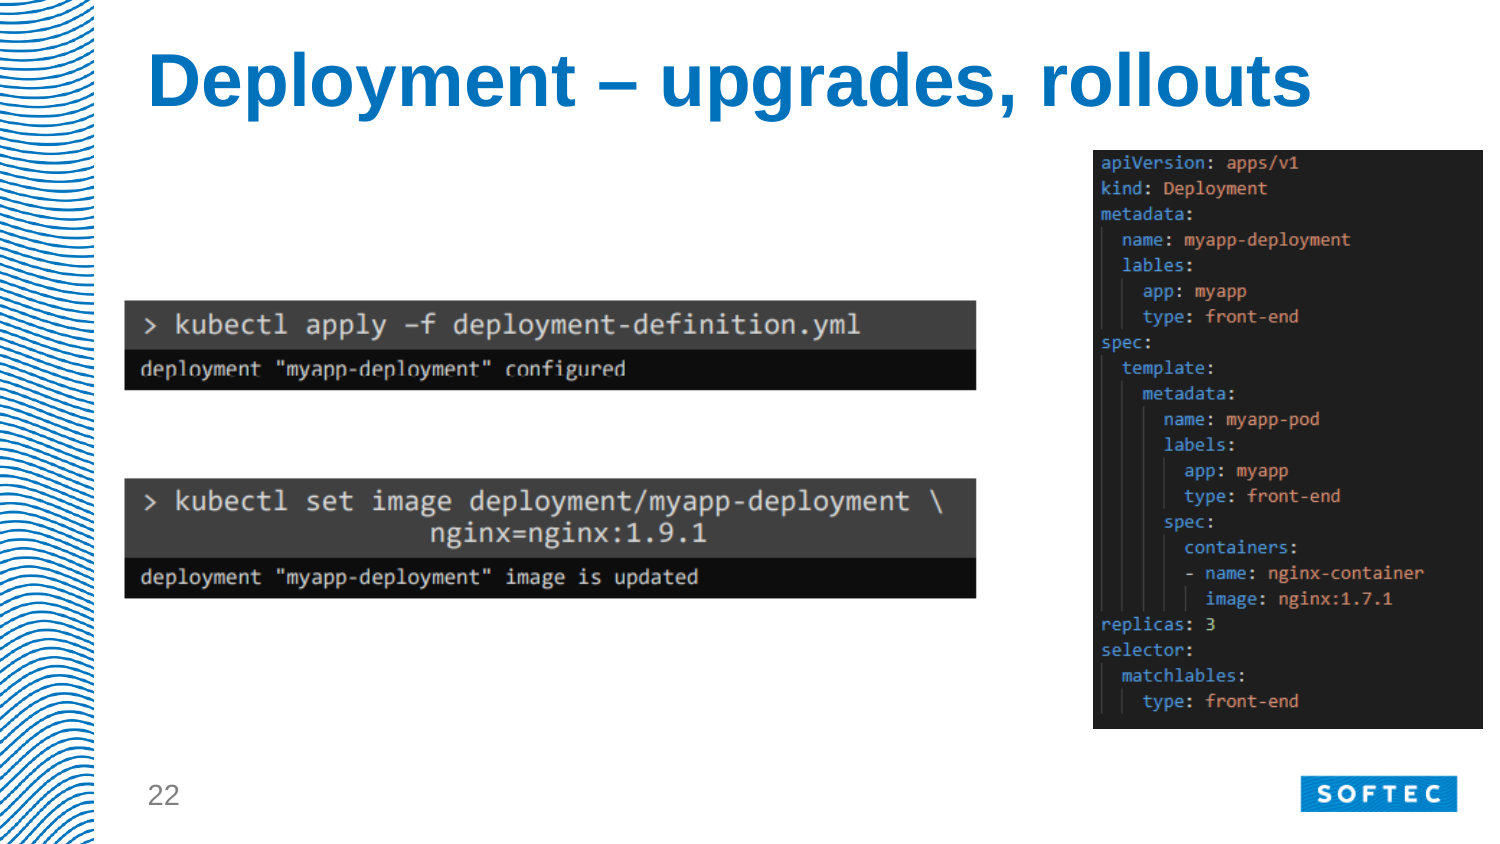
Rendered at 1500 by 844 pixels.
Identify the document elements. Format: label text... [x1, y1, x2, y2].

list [1093, 149, 1483, 730]
title Deployment – upgrades, rollouts [147, 41, 1412, 124]
picture [1297, 772, 1500, 844]
picture [0, 0, 94, 844]
picture [105, 279, 999, 629]
